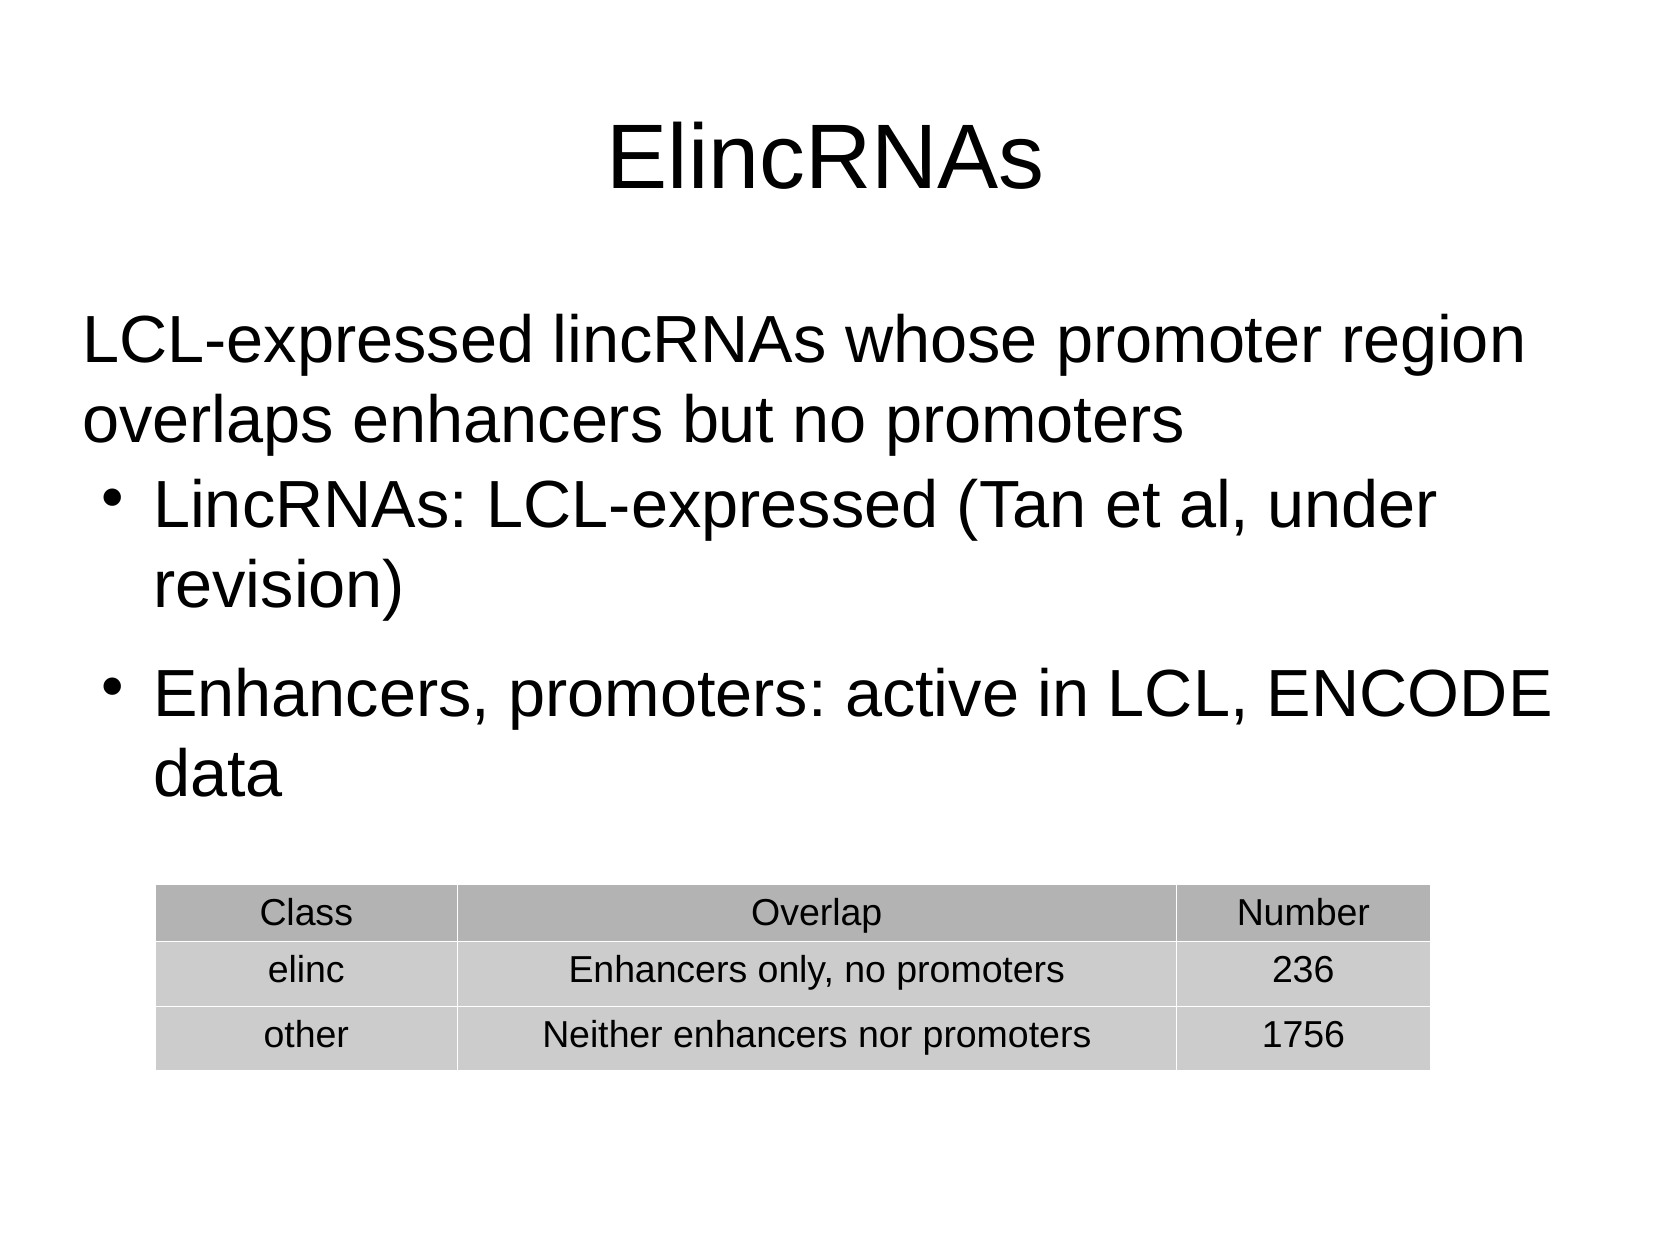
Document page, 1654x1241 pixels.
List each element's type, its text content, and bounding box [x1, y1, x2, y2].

text_box Enhancers, promoters: active in LCL, ENCODE data [82, 650, 1570, 1241]
text_box LCL-expressed lincRNAs whose promoter region overlaps enhancers but no promoters [82, 295, 1570, 461]
text_box LincRNAs: LCL-expressed (Tan et al, under revision) [82, 461, 1570, 650]
text_box ElincRNAs [82, 49, 1570, 256]
